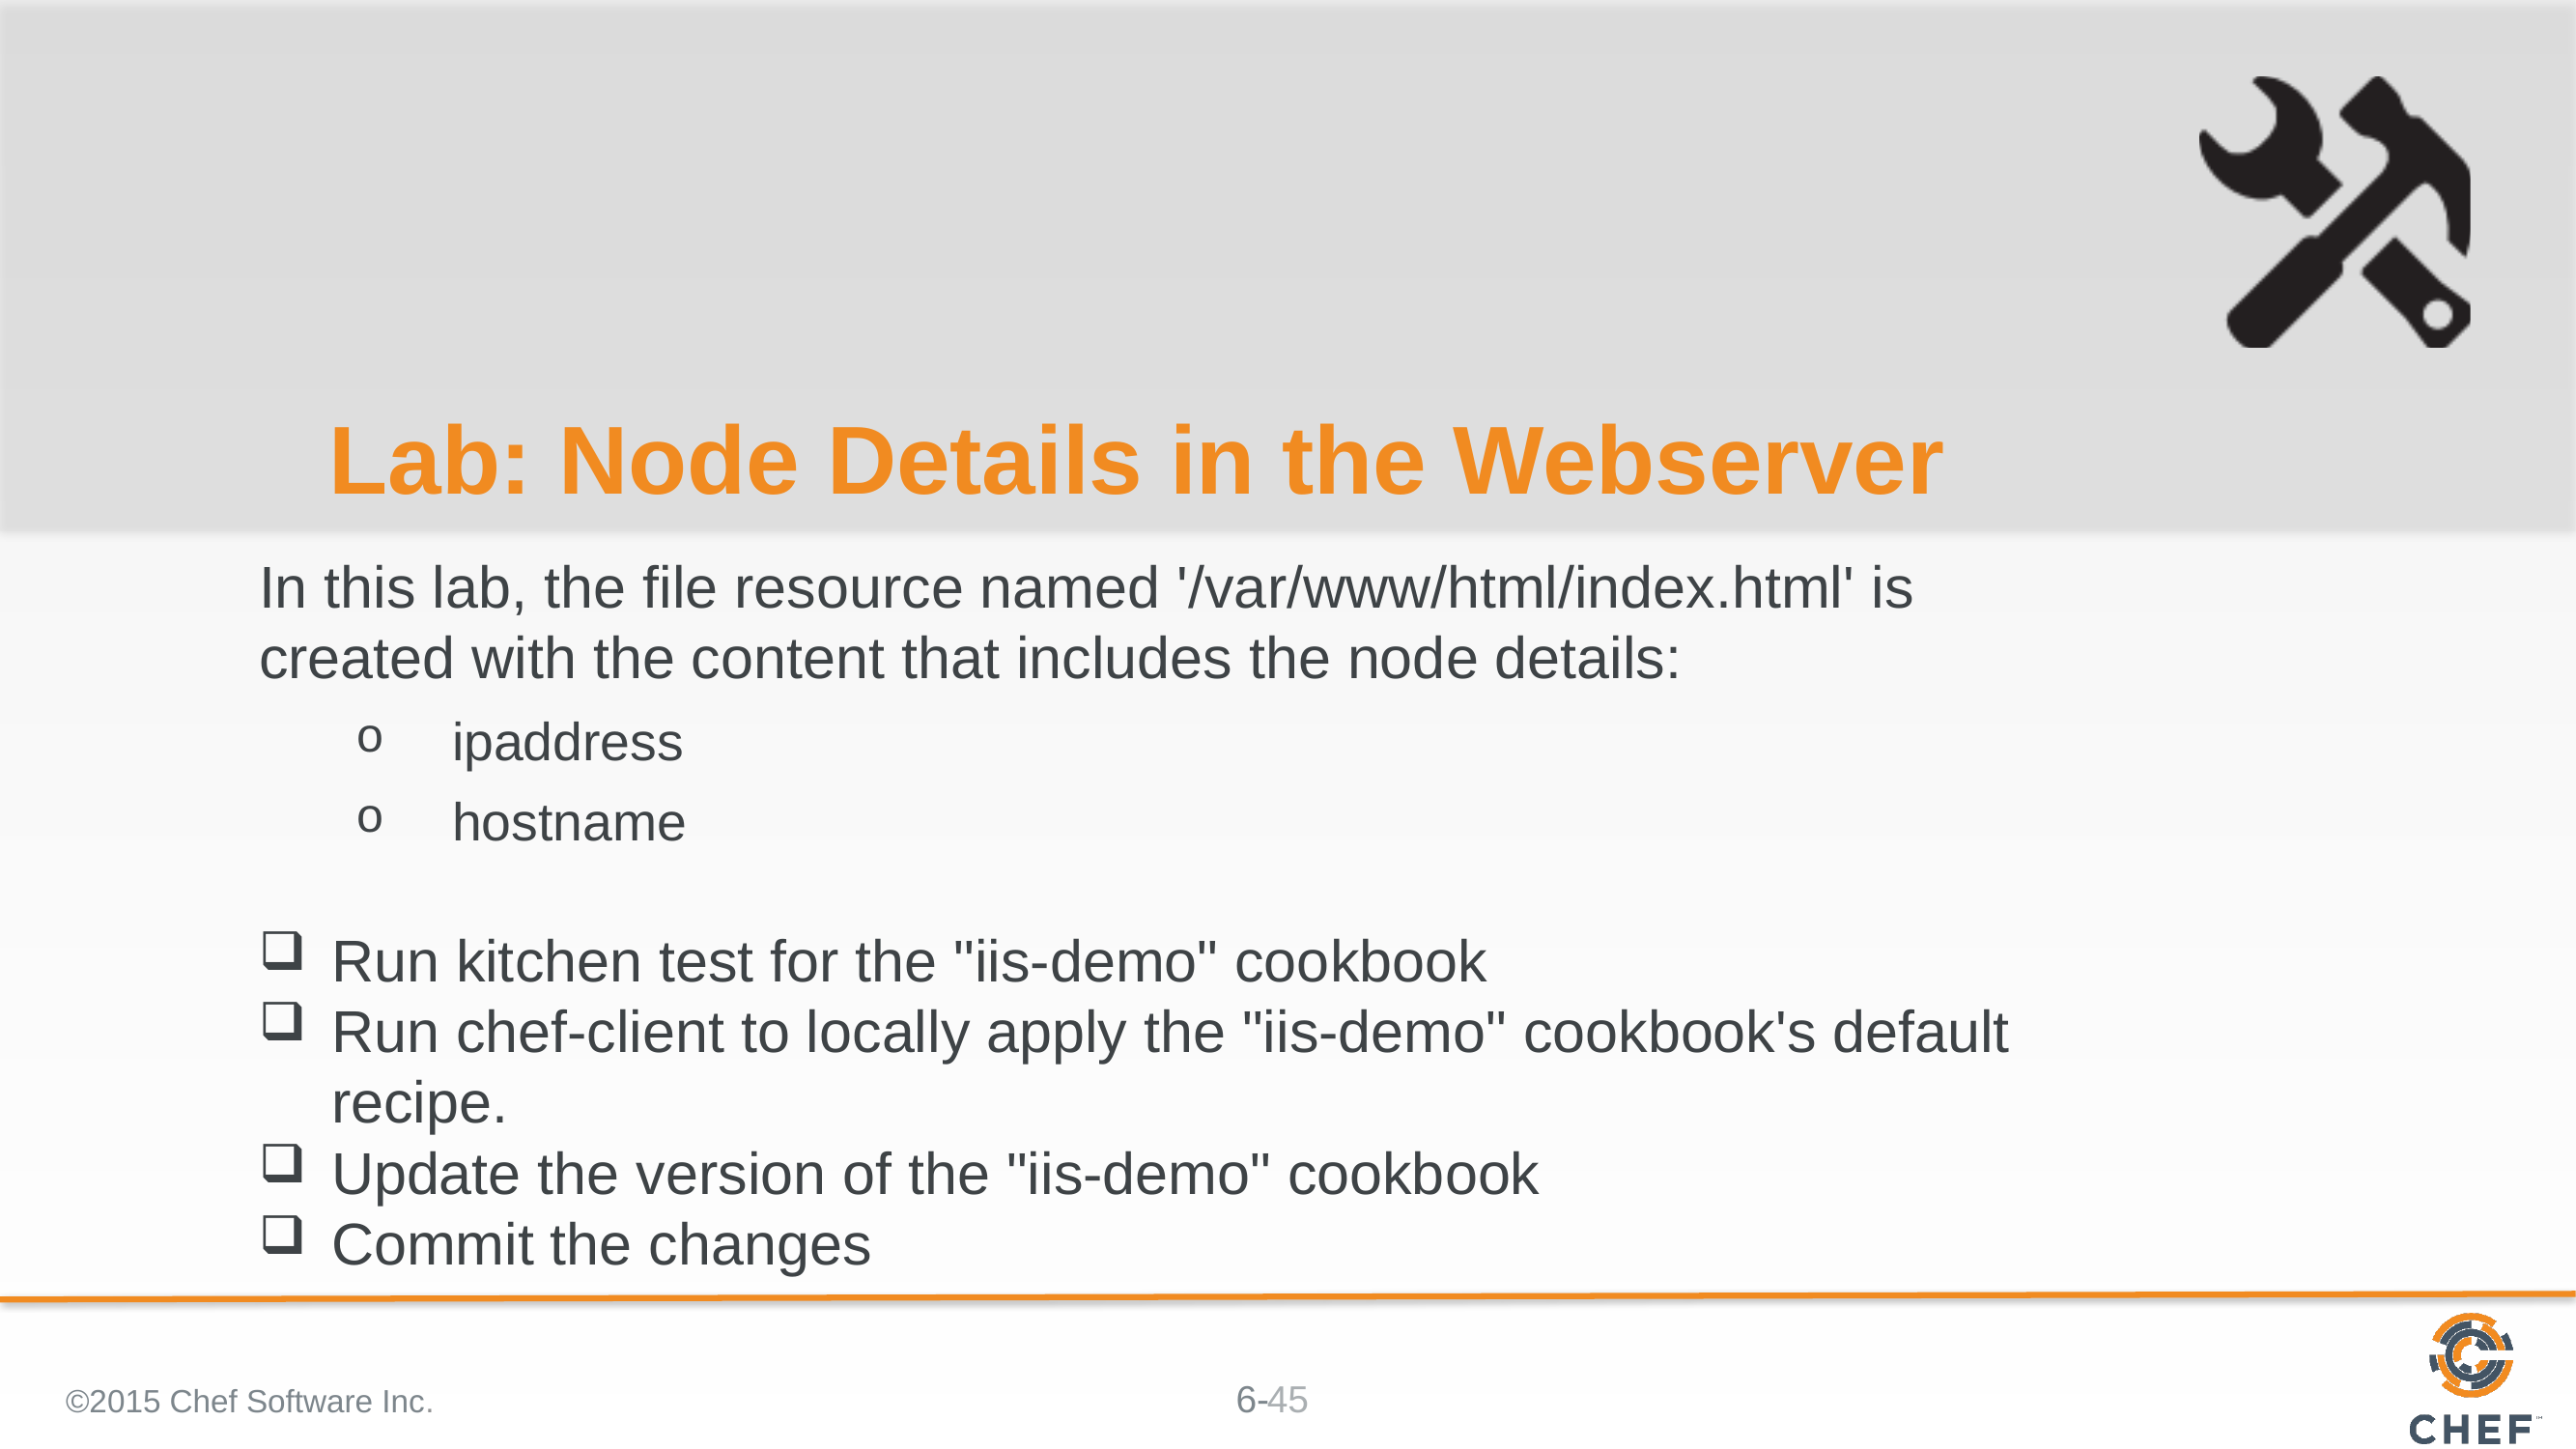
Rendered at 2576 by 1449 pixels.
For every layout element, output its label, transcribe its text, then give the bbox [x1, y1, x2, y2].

picture [2399, 1297, 2550, 1449]
footer ©2015 Chef Software Inc. [51, 1359, 952, 1440]
subtitle In this lab, the file resource named '/var/www/html/index.html' is created with the content that includes the node details: ipaddress hostname Run kitchen test for the "iis-demo" cookbook Run chef-client to locally apply the "iis-demo" cookbook's default recipe. Update the version of the "iis-demo" cookbook Commit the changes [244, 534, 2089, 1364]
title Lab: Node Details in the Webserver [314, 395, 2371, 531]
slide_number 45 [998, 1359, 1578, 1437]
